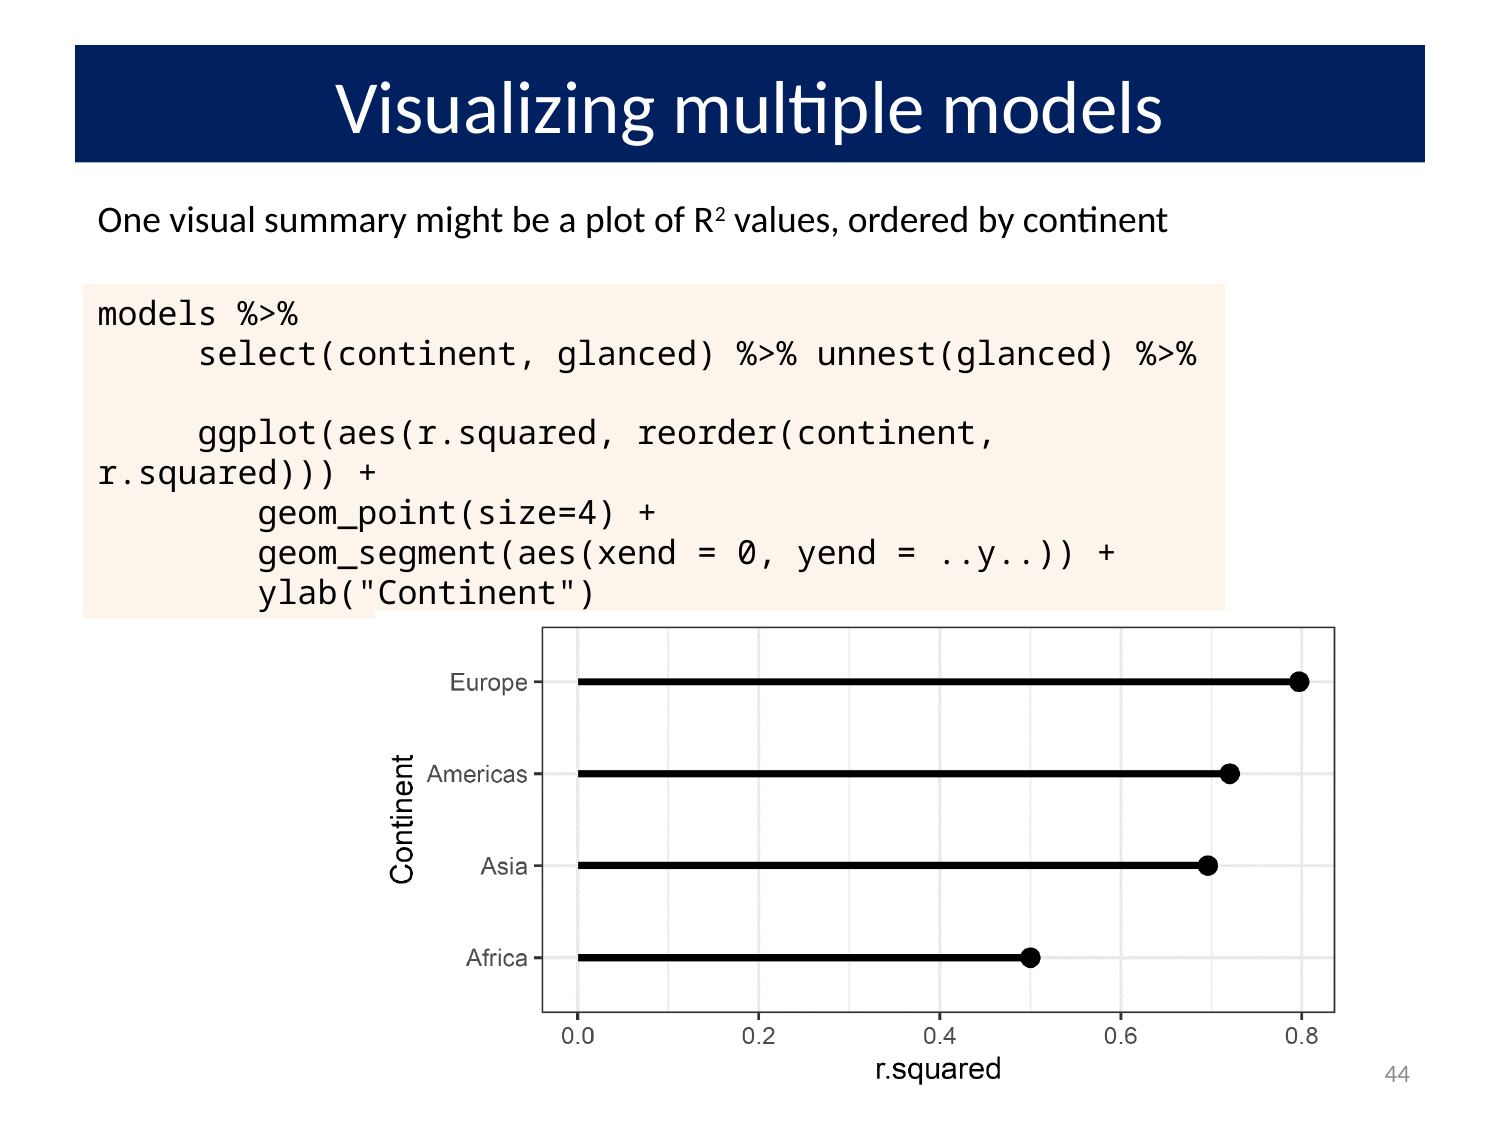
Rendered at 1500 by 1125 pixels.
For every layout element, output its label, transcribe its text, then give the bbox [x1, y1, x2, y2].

picture [374, 611, 1351, 1100]
title Visualizing multiple models [75, 45, 1425, 163]
slide_number 44 [1353, 1042, 1425, 1103]
text_box models %>% select(continent, glanced) %>% unnest(glanced) %>% ggplot(aes(r.squared, reorder(continent, r.squared))) + geom_point(size=4) + geom_segment(aes(xend = 0, yend = ..y..)) + ylab("Continent") [82, 284, 1225, 619]
text_box One visual summary might be a plot of R2 values, ordered by continent [82, 187, 1425, 248]
